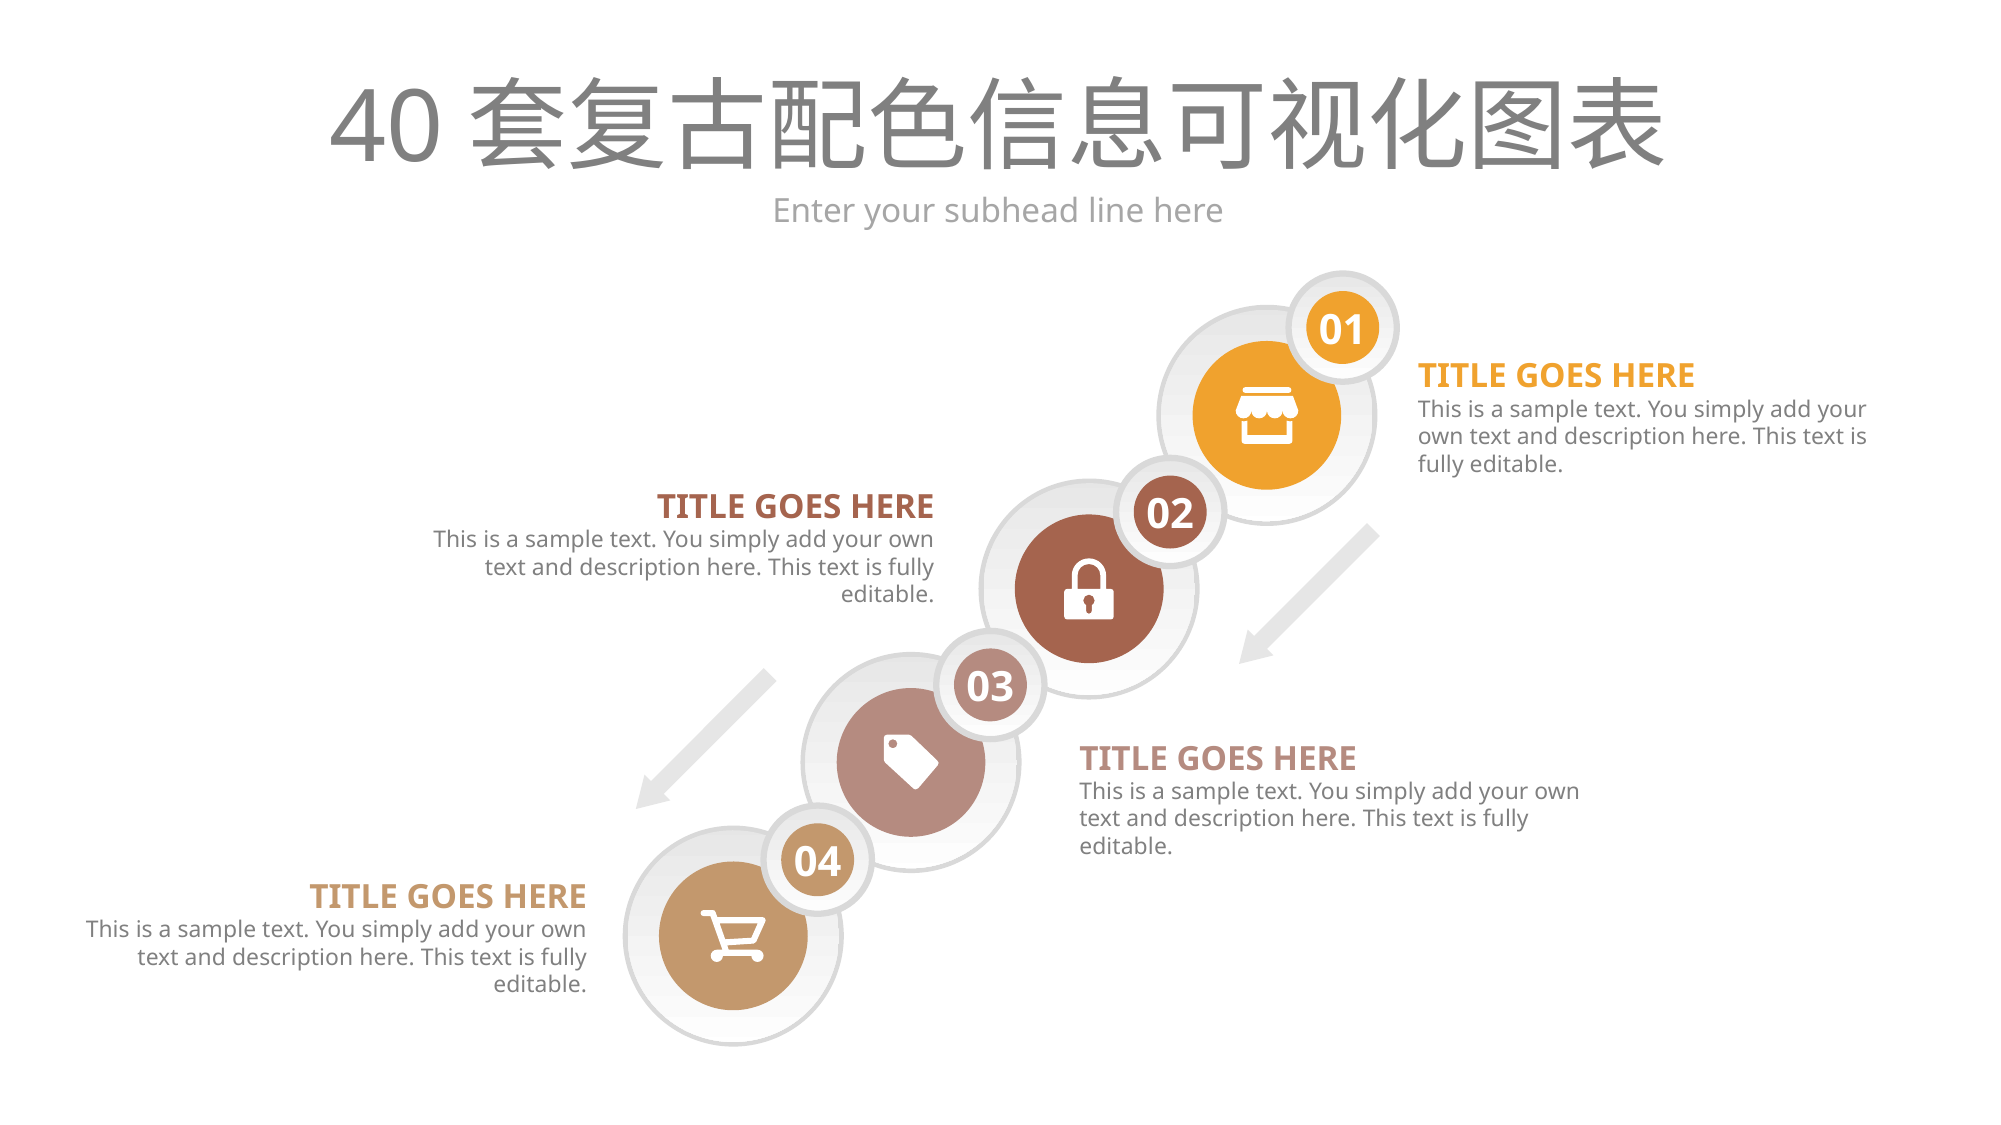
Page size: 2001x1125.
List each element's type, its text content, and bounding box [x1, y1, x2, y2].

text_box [787, 638, 1035, 887]
title 40套复古配色信息可视化图表 [83, 74, 1914, 183]
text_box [965, 465, 1213, 713]
list Enter your subhead line here [83, 193, 1914, 232]
text_box TITLE GOES HERE This is a sample text. You simply add your own text and description here. This text is fully editable. [1079, 736, 1600, 859]
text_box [1282, 266, 1404, 389]
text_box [929, 624, 1051, 746]
text_box TITLE GOES HERE This is a sample text. You simply add your own text and description here. This text is fully editable. [83, 874, 588, 998]
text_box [1143, 291, 1391, 539]
text_box [634, 666, 779, 811]
text_box TITLE GOES HERE This is a sample text. You simply add your own text and description here. This text is fully editable. [1417, 354, 1914, 477]
text_box TITLE GOES HERE This is a sample text. You simply add your own text and description here. This text is fully editable. [415, 484, 935, 608]
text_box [757, 799, 879, 921]
text_box [1237, 539, 1379, 666]
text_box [609, 812, 857, 1060]
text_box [1109, 451, 1231, 573]
